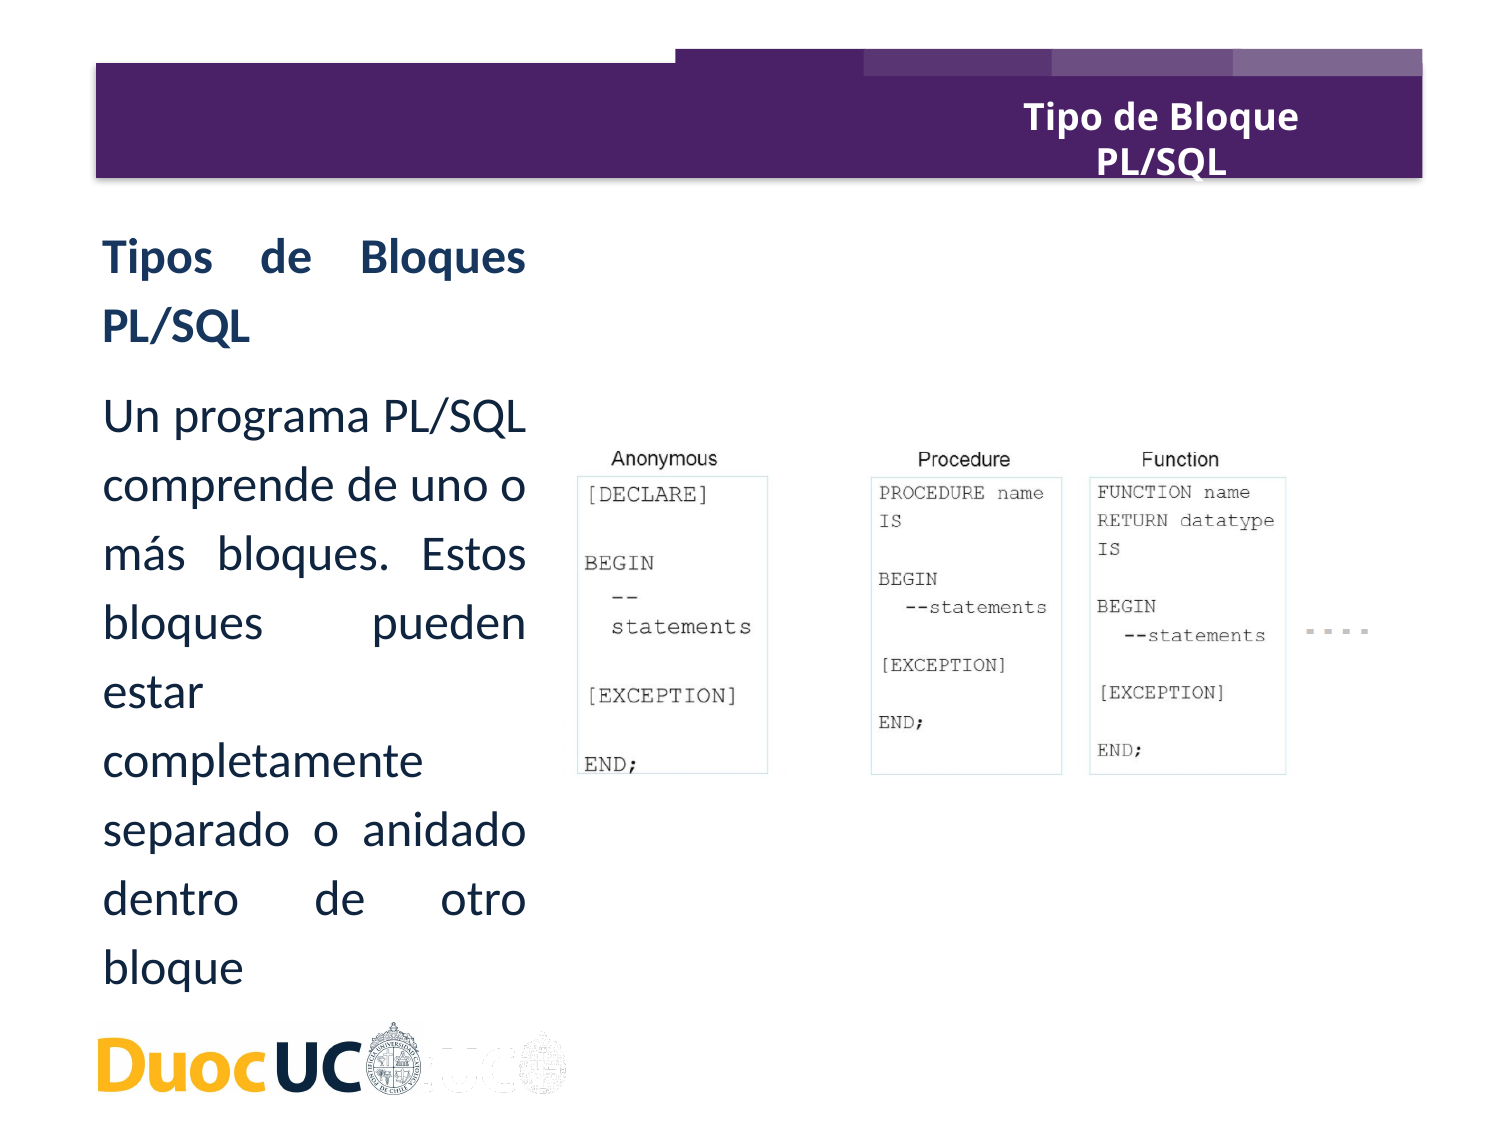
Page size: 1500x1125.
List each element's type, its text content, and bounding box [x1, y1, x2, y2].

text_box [563, 420, 1381, 797]
text_box Tipos de Bloques PL/SQL Un programa PL/SQL comprende de uno o más bloques. Estos bloques pueden estar completamente separado o anidado dentro de otro bloque [87, 207, 542, 1002]
picture [96, 1021, 566, 1095]
text_box Tipo de Bloque PL/SQL [942, 85, 1381, 191]
